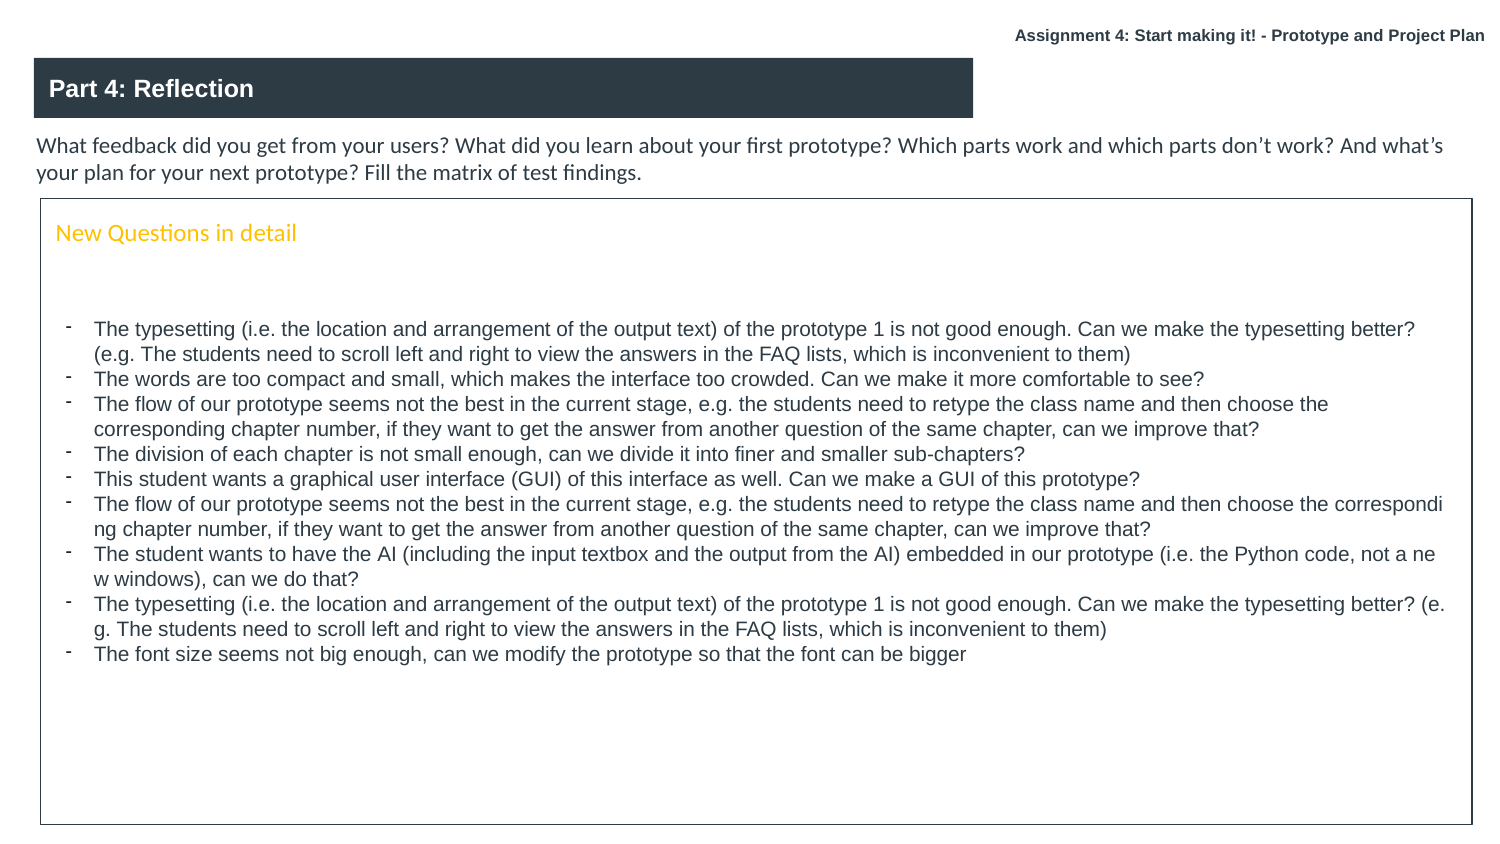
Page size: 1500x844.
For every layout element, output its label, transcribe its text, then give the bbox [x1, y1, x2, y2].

text_box New Questions in detail [40, 201, 1486, 262]
text_box Assignment 4: Start making it! - Prototype and Project Plan [999, 9, 1500, 80]
text_box Part 4: Reflection [33, 57, 974, 115]
text_box The typesetting (i.e. the location and arrangement of the output text) of the prototype 1 is not good enough. Can we make the typesetting better? (e.g. The students need to scroll left and right to view the answers in the FAQ lists, which is inconvenient to them) The words are too compact and small, which makes the interface too crowded. Can we make it more comfortable to see? The flow of our prototype seems not the best in the current stage, e.g. the students need to retype the class name and then choose the corresponding chapter number, if they want to get the answer from another question of the same chapter, can we improve that? The division of each chapter is not small enough, can we divide it into finer and smaller sub-chapters? This student wants a graphical user interface (GUI) of this interface as well. Can we make a GUI of this prototype? The flow of our prototype seems not the best in the current stage, e.g. the students need to retype the class name and then choose the corresponding chapter number, if they want to get the answer from another question of the same chapter, can we improve that? The student wants to have the AI (including the input textbox and the output from the AI) embedded in our prototype (i.e. the Python code, not a new windows), can we do that? The typesetting (i.e. the location and arrangement of the output text) of the prototype 1 is not good enough. Can we make the typesetting better? (e.g. The students need to scroll left and right to view the answers in the FAQ lists, which is inconvenient to them) The font size seems not big enough, can we modify the prototype so that the font can be bigger [50, 275, 1463, 758]
text_box What feedback did you get from your users? What did you learn about your first prototype? Which parts work and which parts don’t work? And what’s your plan for your next prototype? Fill the matrix of test findings. [21, 115, 1467, 201]
text_box [40, 262, 1473, 825]
